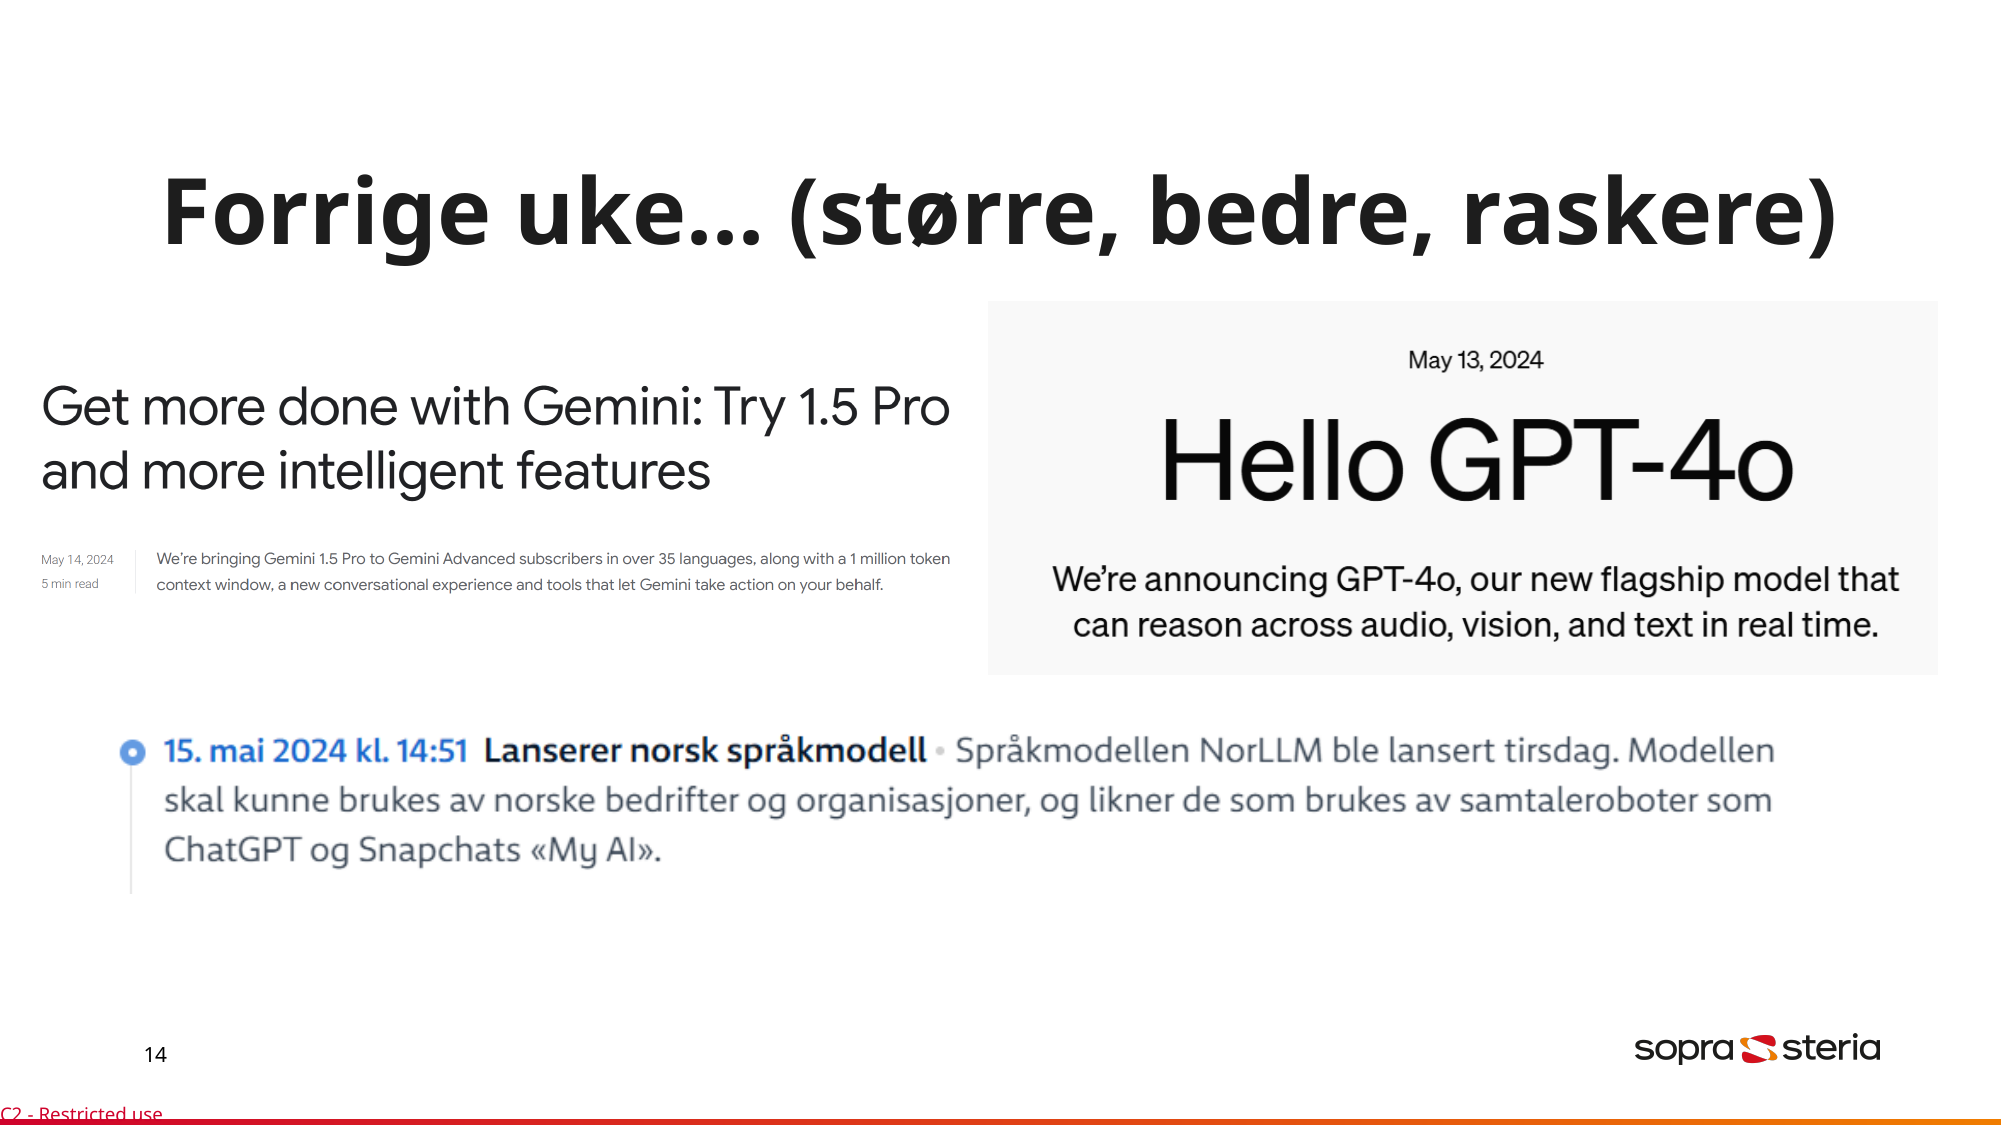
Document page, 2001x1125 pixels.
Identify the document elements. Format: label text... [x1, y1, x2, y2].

picture [31, 375, 986, 604]
picture [988, 301, 1938, 675]
picture [1635, 1033, 1880, 1065]
title Forrige uke... (større, bedre, raskere) [82, 64, 1918, 272]
picture [30, 687, 1919, 894]
